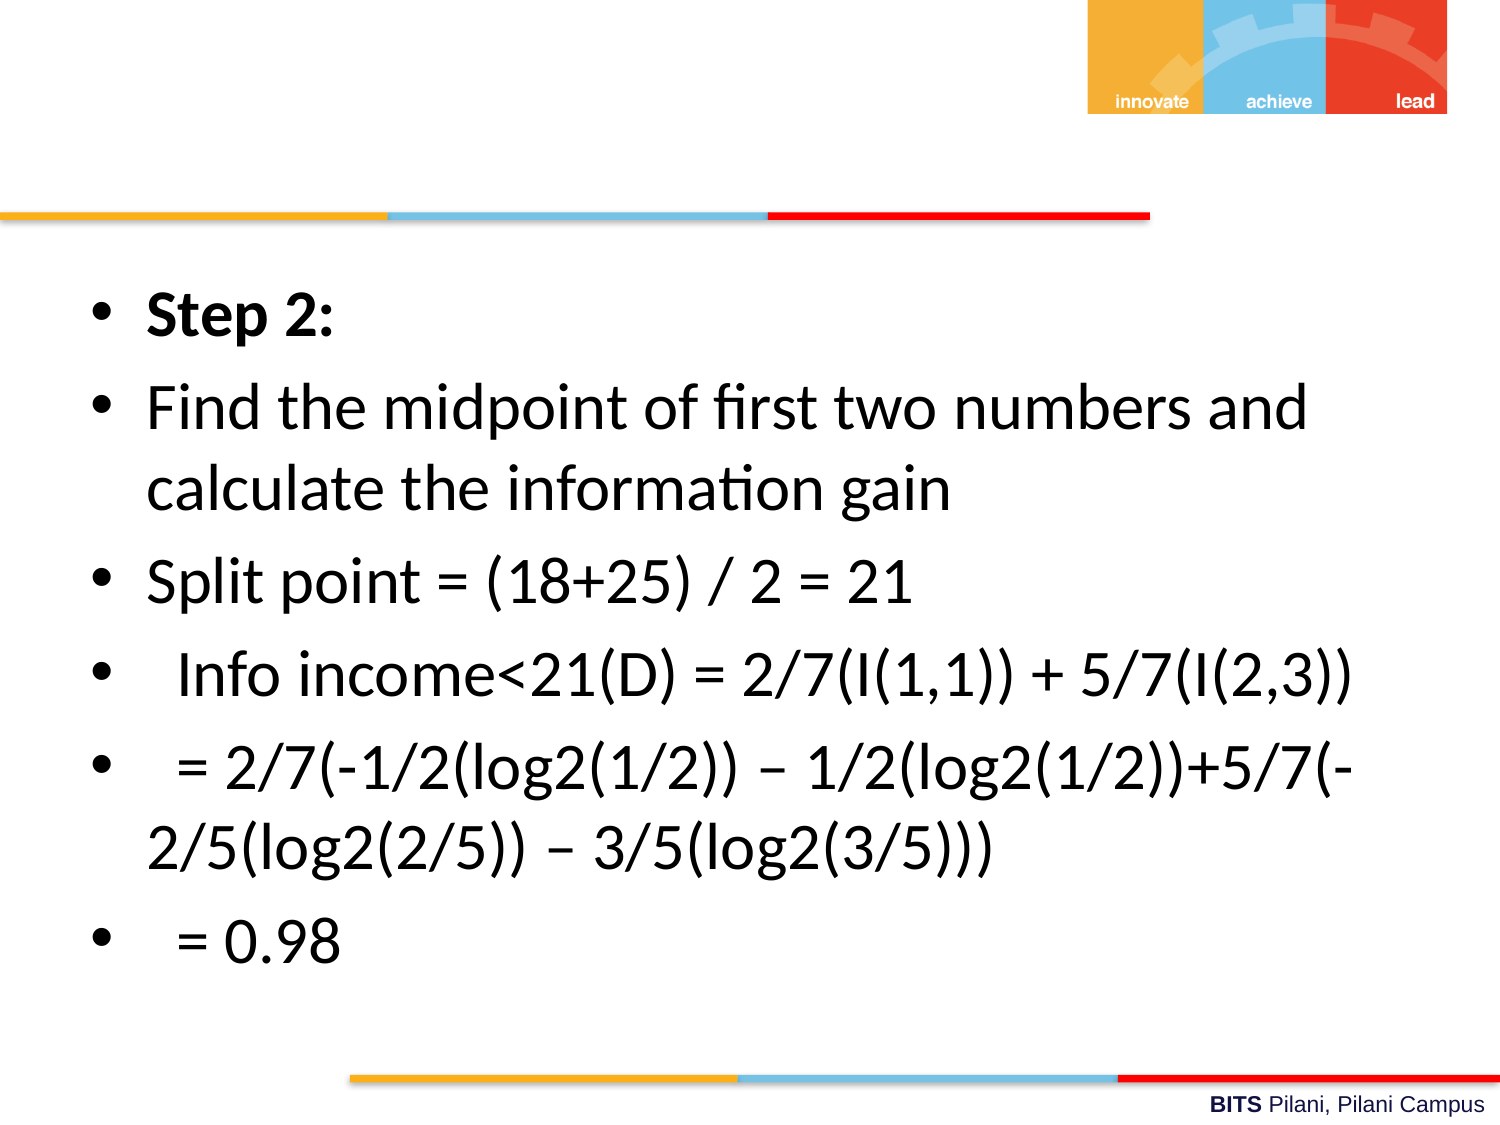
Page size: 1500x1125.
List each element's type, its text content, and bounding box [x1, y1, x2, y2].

picture [1087, 0, 1448, 114]
list Step 2: Find the midpoint of first two numbers and calculate the information gain Split point = (18+25) / 2 = 21 Info income<21(D) = 2/7(I(1,1)) + 5/7(I(2,3)) = 2/7(-1/2(log2(1/2)) – 1/2(log2(1/2))+5/7(-2/5(log2(2/5)) – 3/5(log2(3/5))) = 0.98 [75, 262, 1425, 1005]
